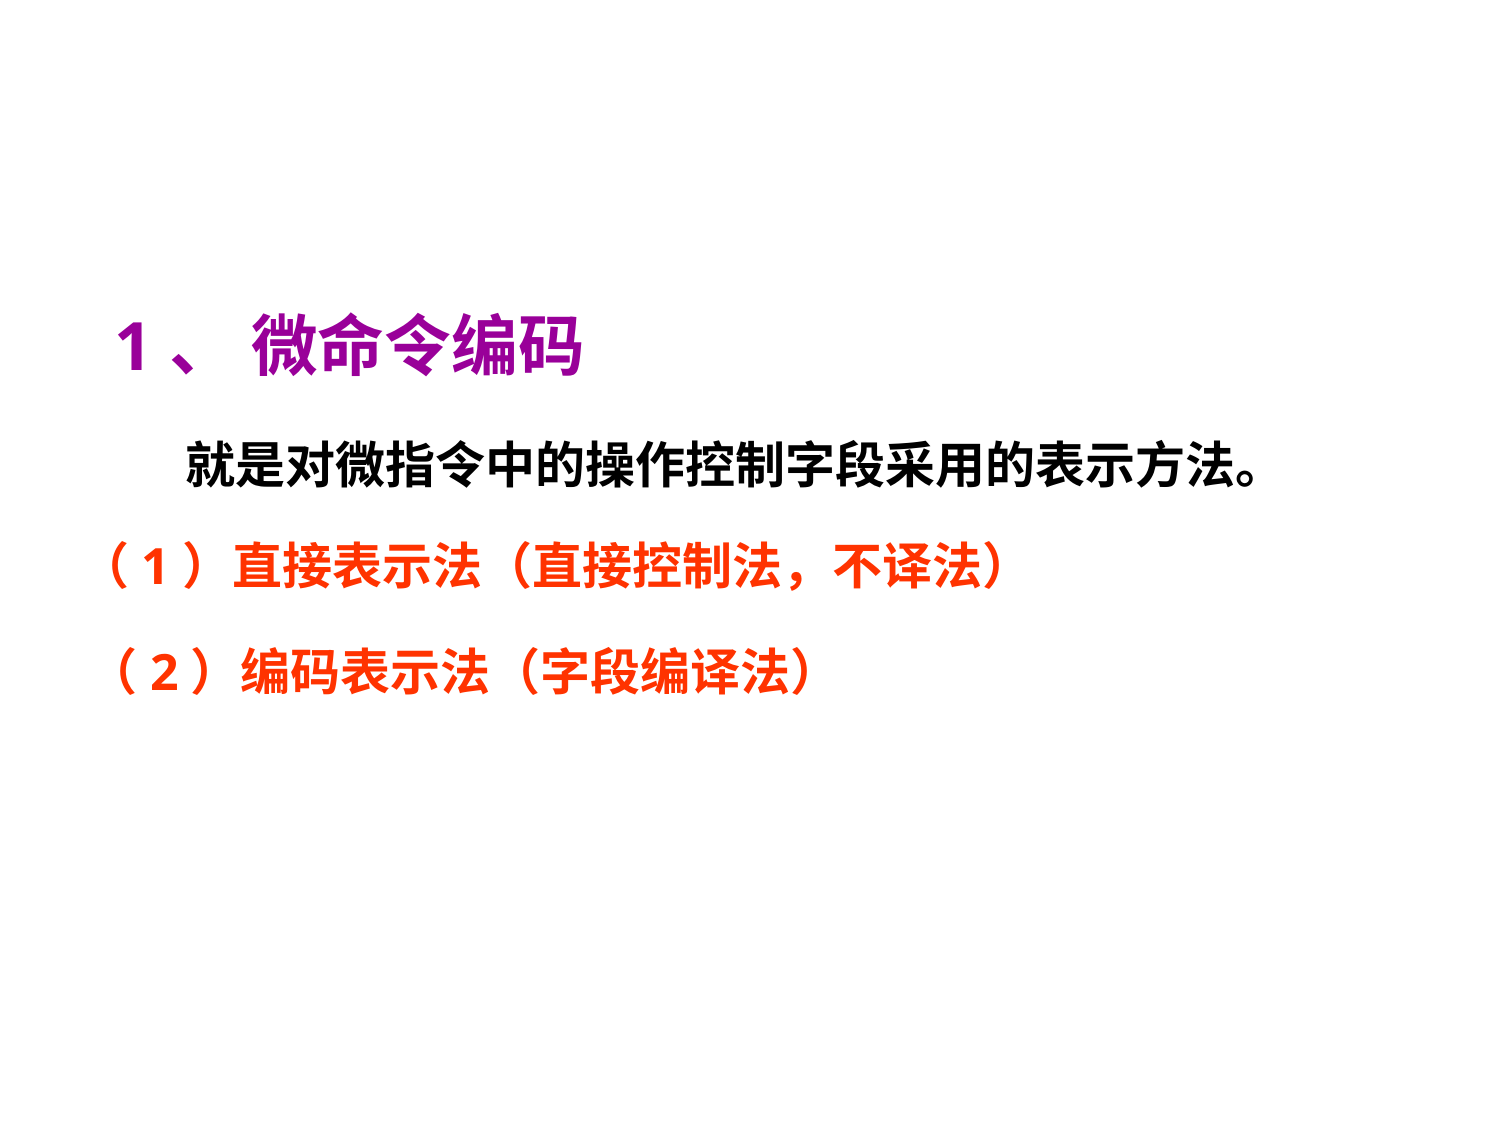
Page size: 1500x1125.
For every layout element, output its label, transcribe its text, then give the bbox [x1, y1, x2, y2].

text_box （1）直接表示法（直接控制法，不译法） [64, 527, 1500, 633]
text_box 就是对微指令中的操作控制字段采用的表示方法。 [171, 425, 1412, 527]
title 1、 微命令编码 [99, 203, 1375, 392]
text_box （2）编码表示法（字段编译法） [0, 633, 1500, 768]
